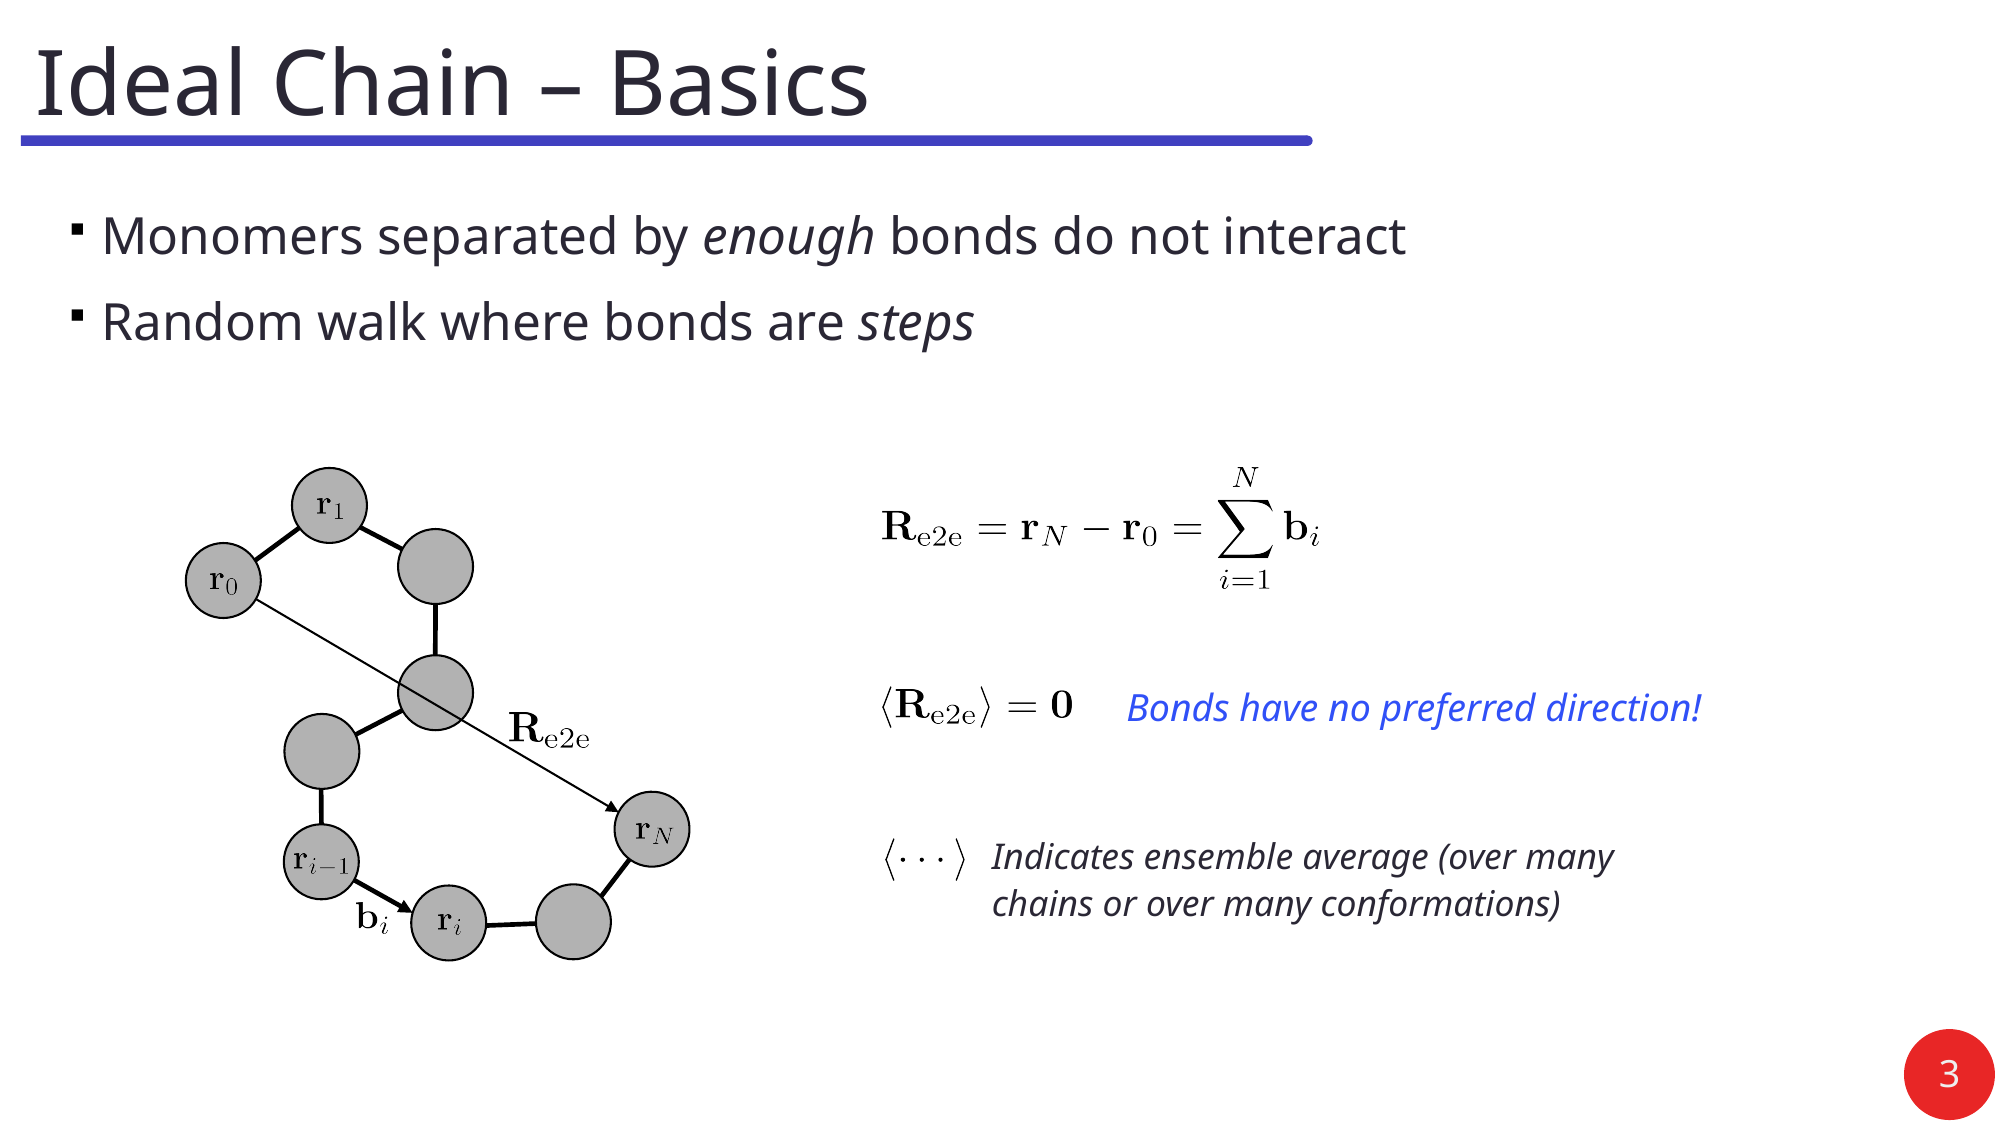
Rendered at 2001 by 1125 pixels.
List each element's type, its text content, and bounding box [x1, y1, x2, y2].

slide_number 3 [1879, 1041, 2000, 1110]
picture [882, 686, 1072, 729]
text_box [185, 467, 690, 961]
list Monomers separated by enough bonds do not interact Random walk where bonds are steps [53, 190, 1432, 419]
picture [885, 838, 965, 881]
picture [882, 467, 1320, 589]
text_box Bonds have no preferred direction! [1111, 672, 1721, 742]
text_box Indicates ensemble average (over many chains or over many conformations) [976, 822, 1696, 959]
title Ideal Chain – Basics [20, 16, 1715, 142]
